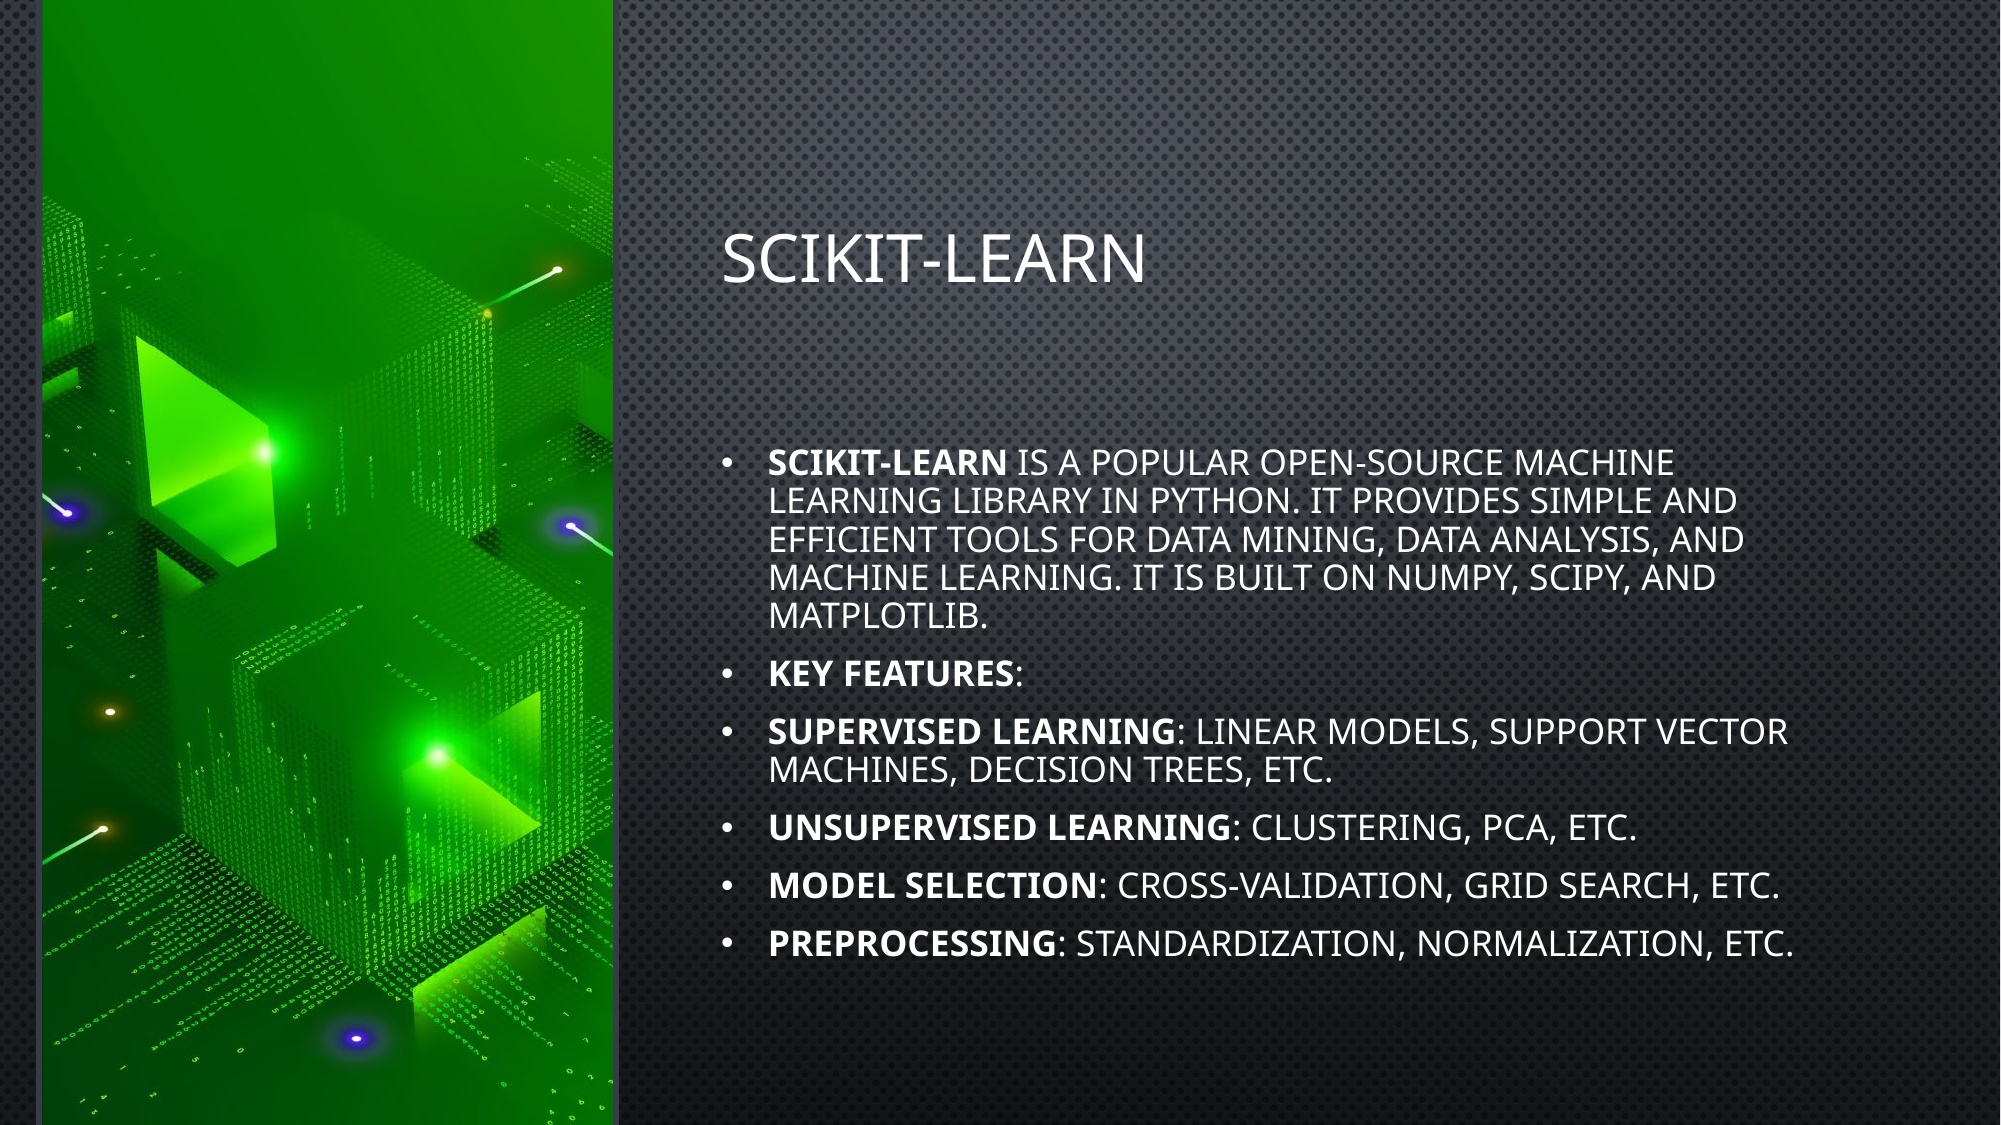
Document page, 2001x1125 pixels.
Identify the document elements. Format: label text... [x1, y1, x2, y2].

list Scikit-learn is a popular open-source machine learning library in Python. It provides simple and efficient tools for data mining, data analysis, and machine learning. It is built on NumPy, SciPy, and matplotlib. Key Features: Supervised Learning: Linear models, Support Vector Machines, Decision Trees, etc. Unsupervised Learning: Clustering, PCA, etc. Model Selection: Cross-validation, Grid Search, etc. Preprocessing: Standardization, normalization, etc. [706, 437, 1862, 998]
title Scikit-learn [706, 99, 1813, 413]
picture [42, 0, 614, 1125]
